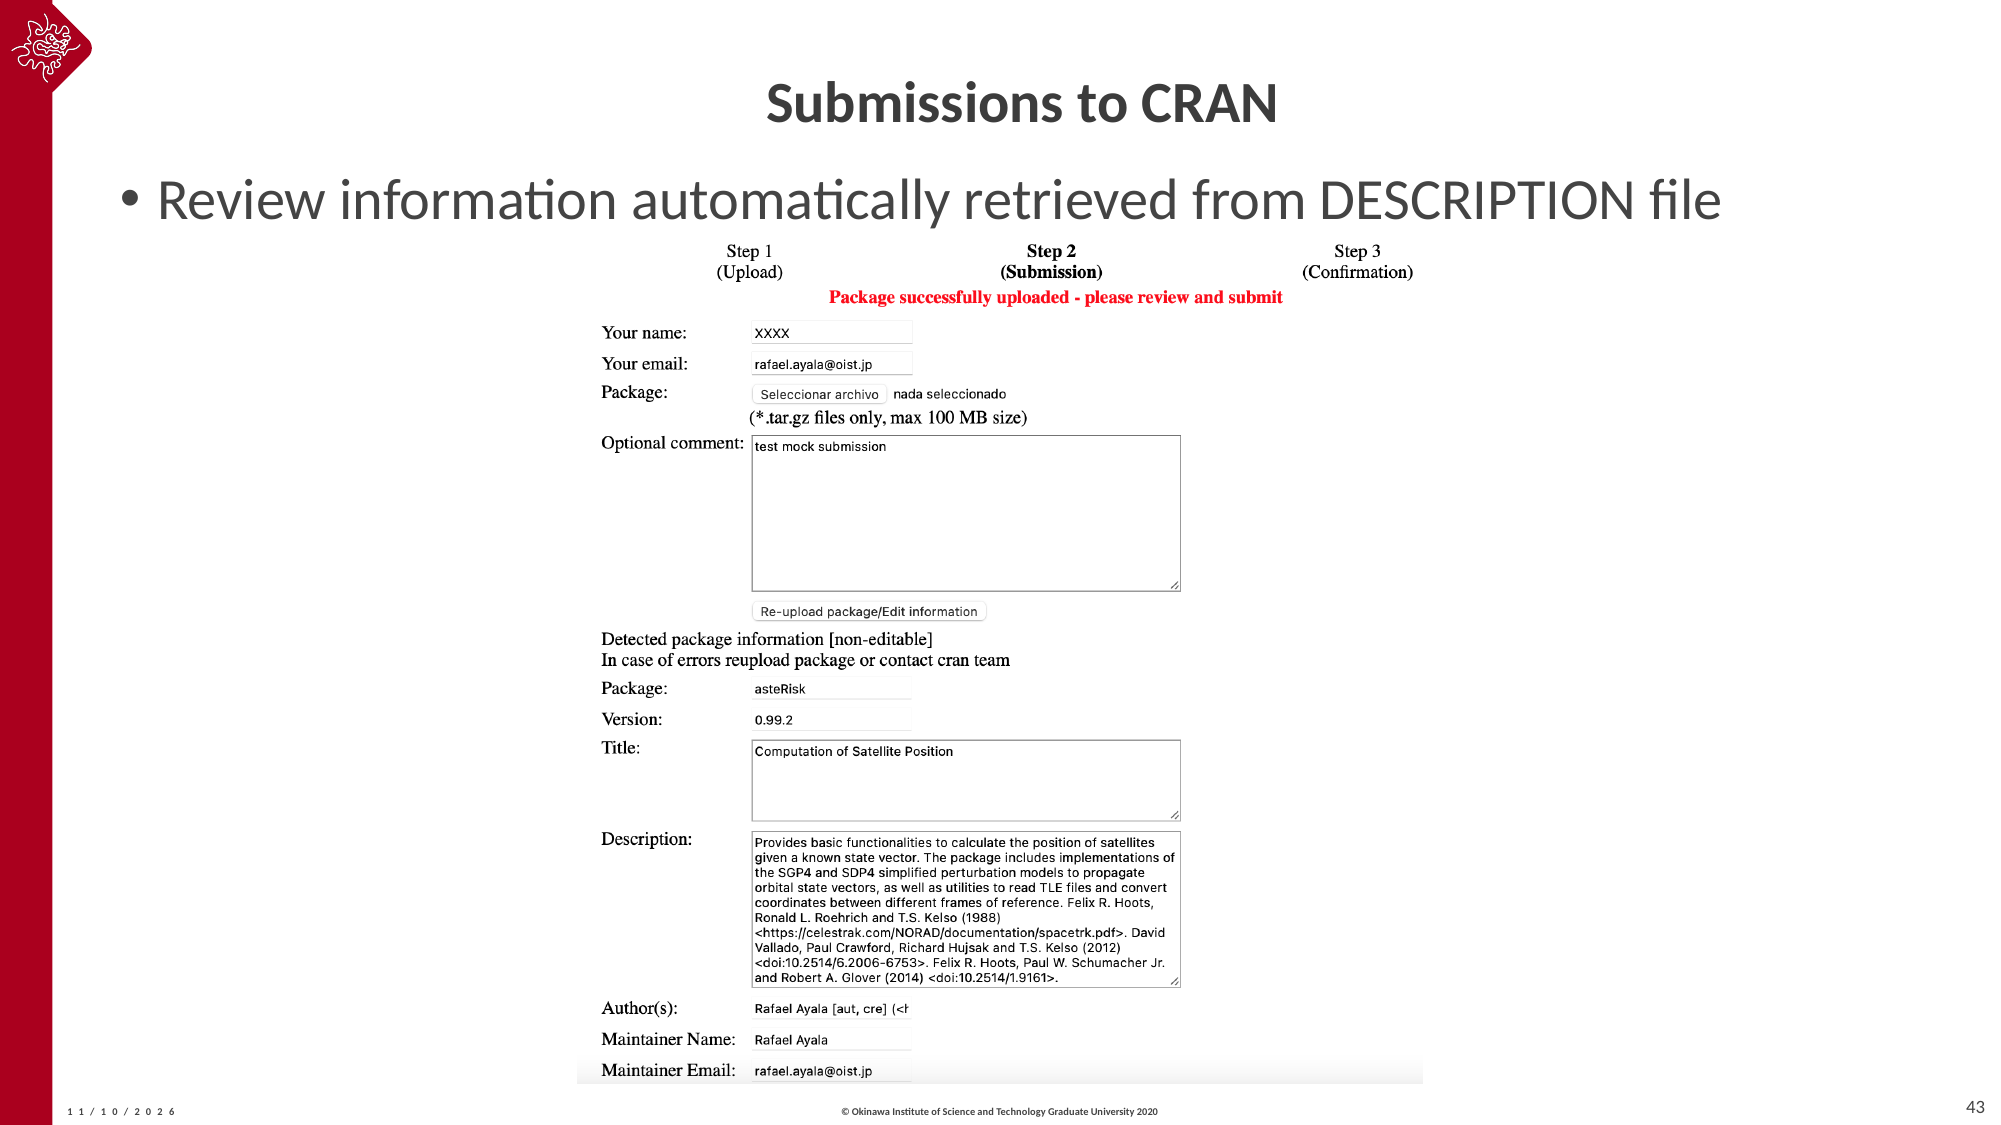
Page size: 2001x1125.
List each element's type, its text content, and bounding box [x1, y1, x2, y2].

list Review information automatically retrieved from DESCRIPTION file [104, 162, 1998, 412]
picture [11, 13, 81, 83]
title Submissions to CRAN [104, 72, 1940, 137]
picture [577, 240, 1423, 1084]
